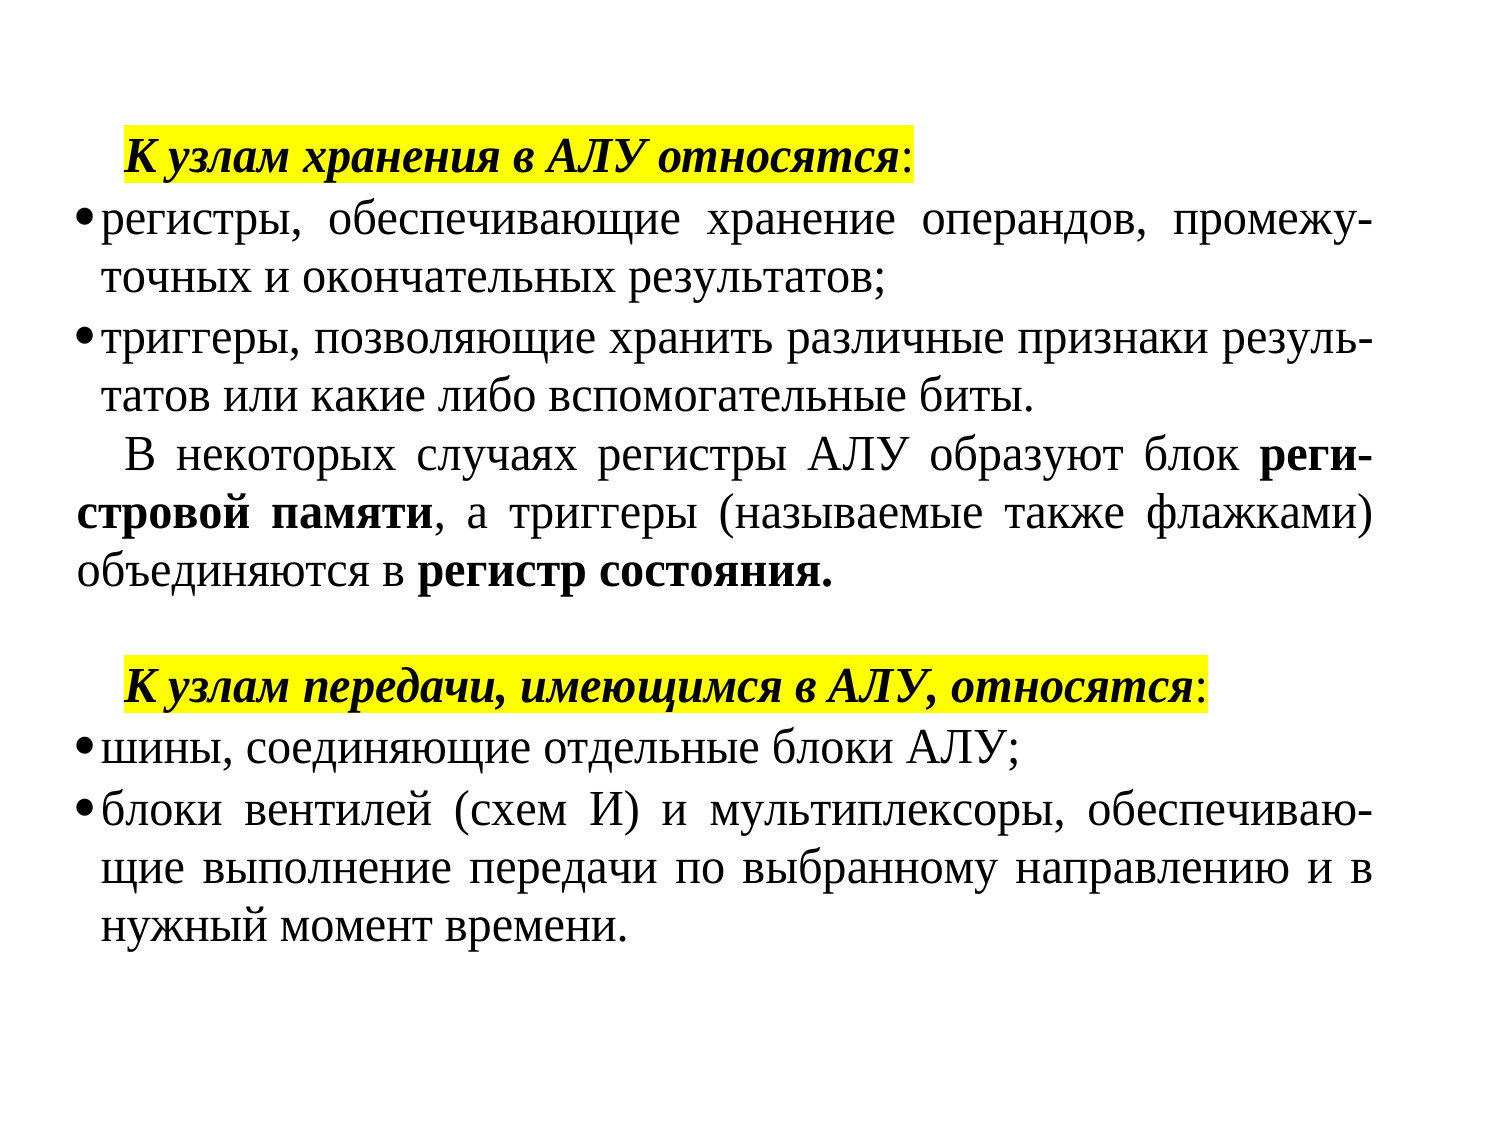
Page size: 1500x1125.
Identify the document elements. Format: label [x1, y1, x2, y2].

list [76, 125, 1377, 1093]
